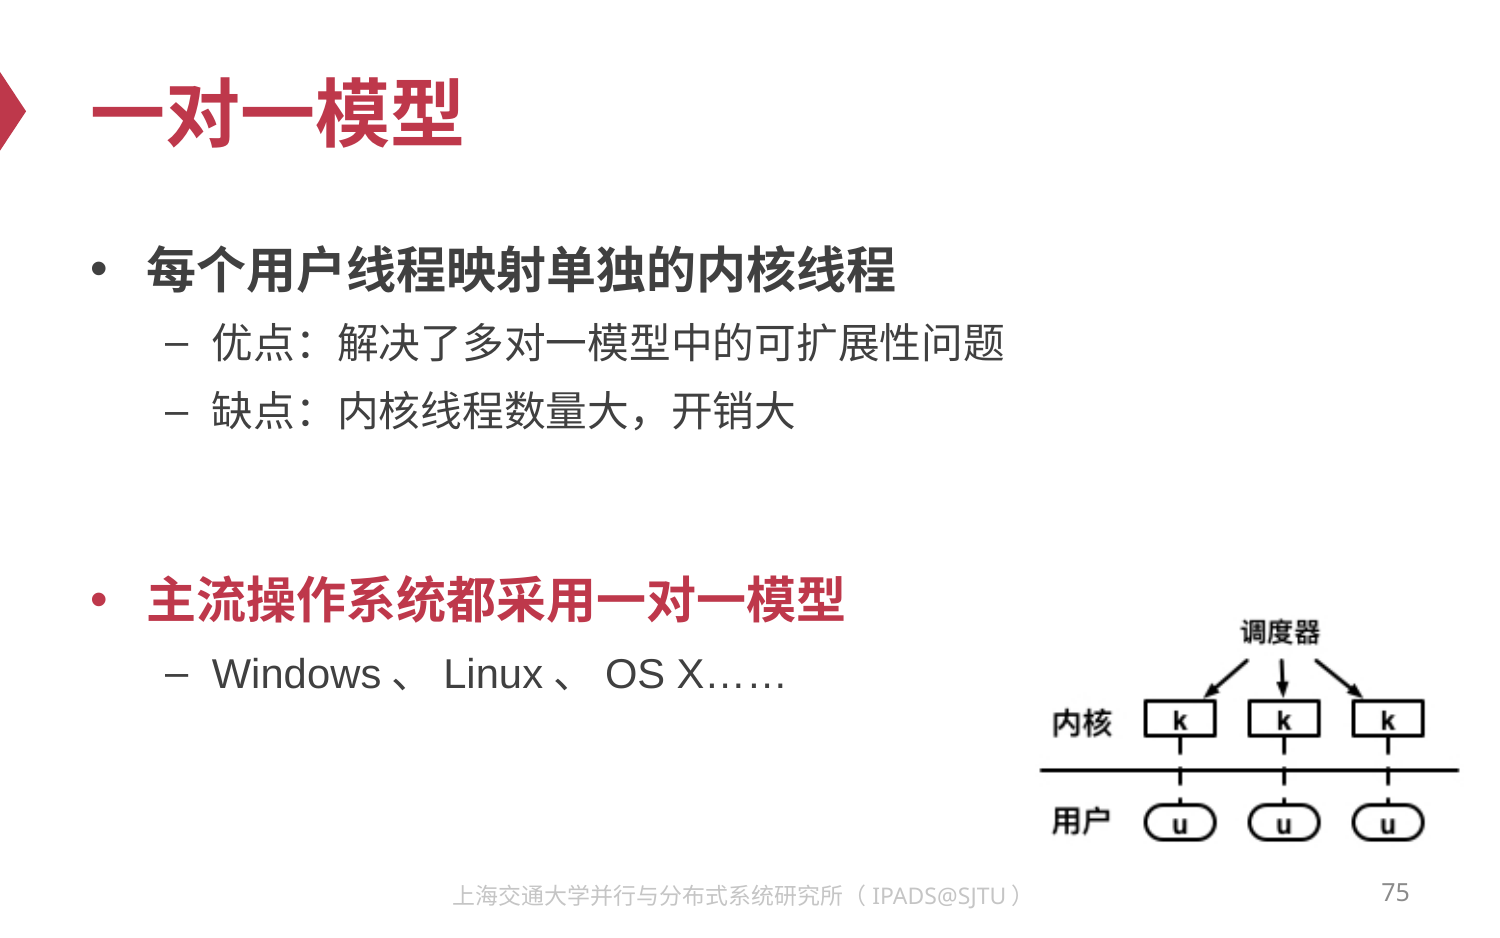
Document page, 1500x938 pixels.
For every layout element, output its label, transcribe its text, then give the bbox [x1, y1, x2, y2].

picture [1019, 586, 1481, 870]
footer 上海交通大学并行与分布式系统研究所（IPADS@SJTU） [418, 870, 1069, 921]
slide_number 75 [1074, 877, 1425, 919]
list 每个用户线程映射单独的内核线程 优点：解决了多对一模型中的可扩展性问题 缺点：内核线程数量大，开销大 主流操作系统都采用一对一模型 Windows、Linux、OS X…… [75, 218, 1425, 838]
title 一对一模型 [75, 37, 1425, 186]
